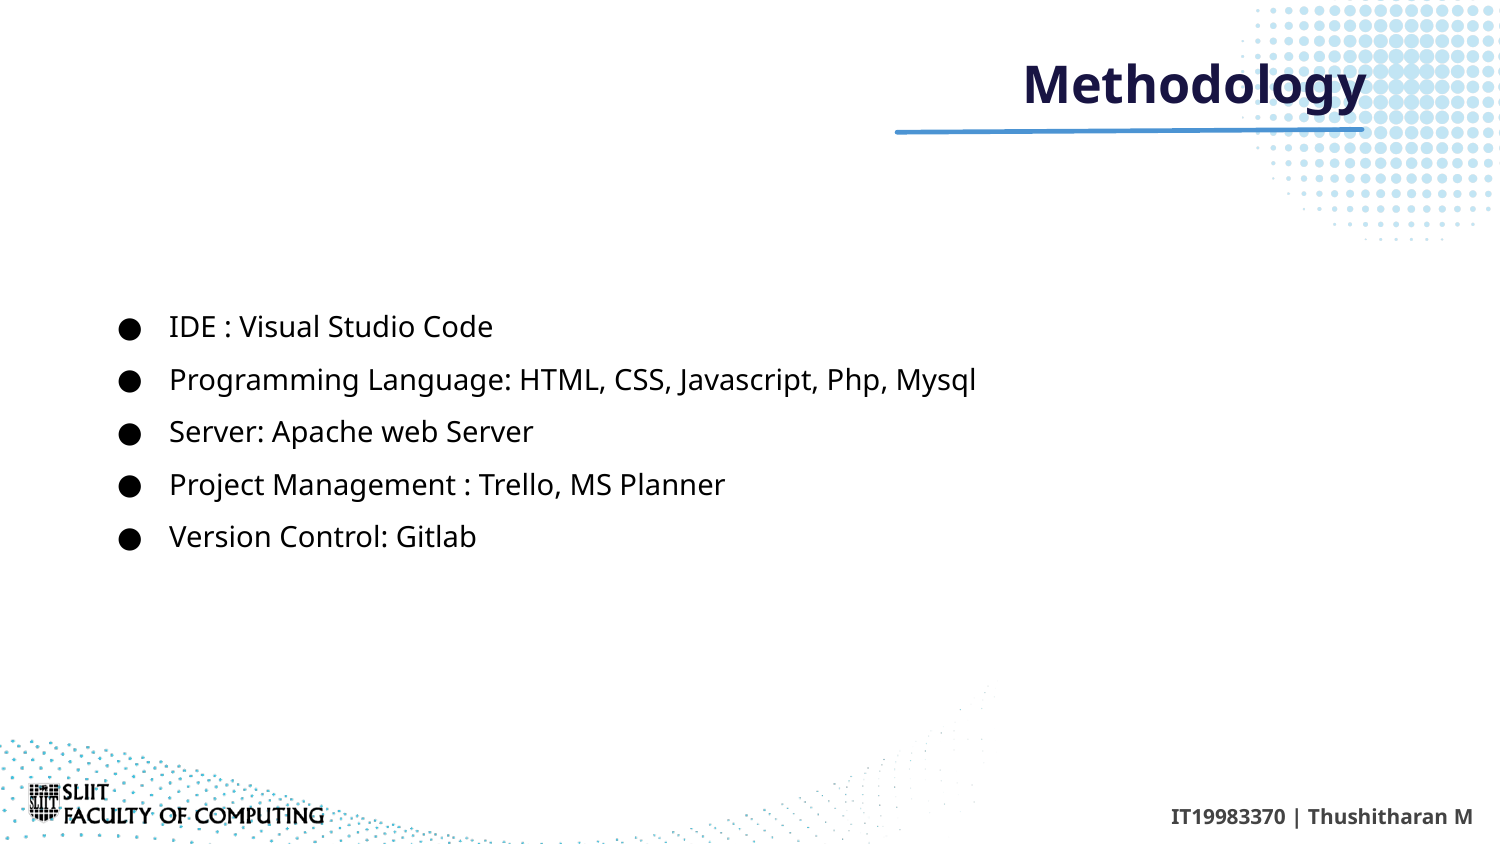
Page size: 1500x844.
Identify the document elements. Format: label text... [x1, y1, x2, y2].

text_box IT19983370 | Thushitharan M [1007, 790, 1500, 841]
picture [0, 674, 1013, 844]
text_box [896, 129, 1363, 133]
title Methodology [118, 35, 1236, 130]
text_box IDE : Visual Studio Code Programming Language: HTML, CSS, Javascript, Php, Mysql Server: Apache web Server Project Management : Trello, MS Planner Version Control: Gitlab [79, 276, 1250, 569]
picture [1241, 0, 1500, 242]
